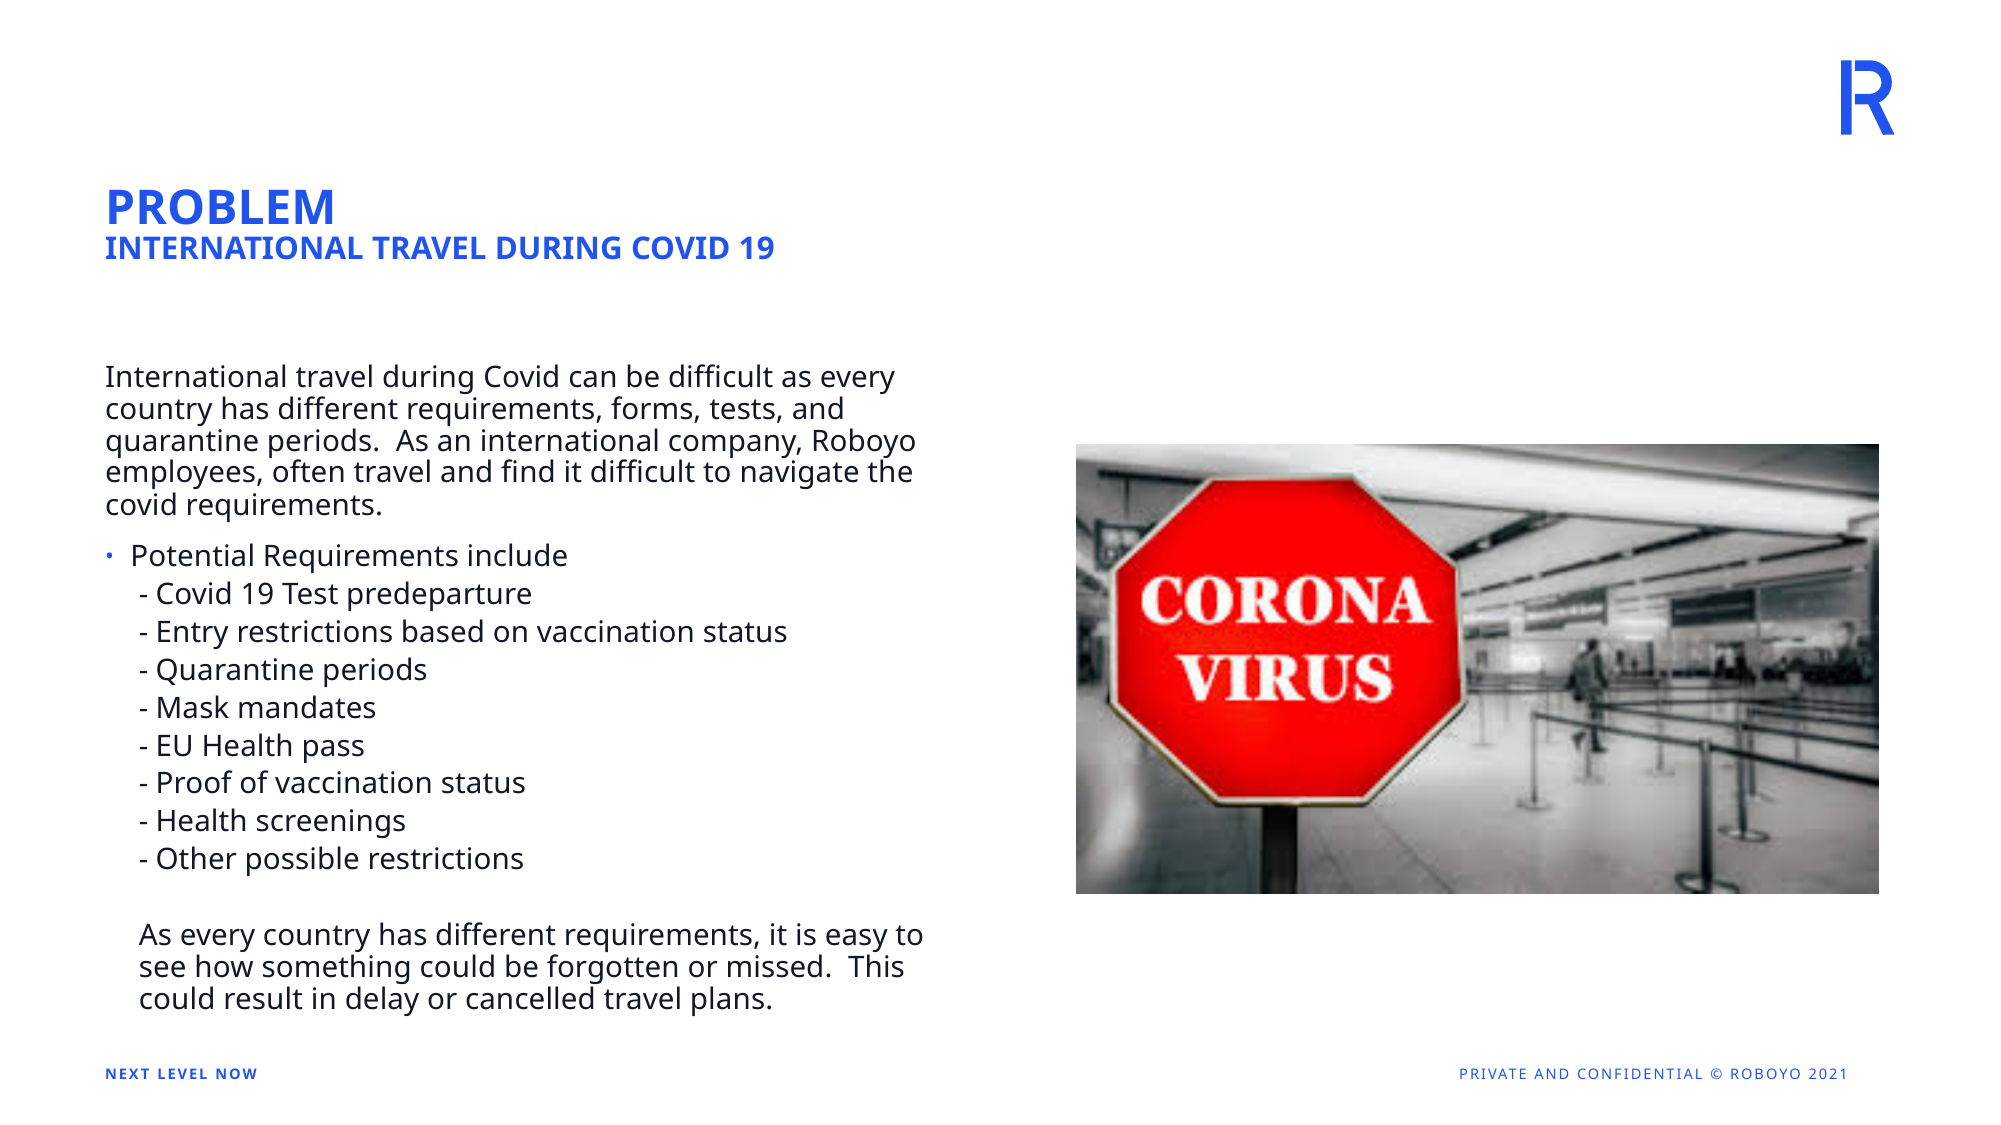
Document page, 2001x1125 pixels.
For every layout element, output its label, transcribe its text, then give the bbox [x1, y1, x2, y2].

picture [1076, 444, 1879, 894]
title Problem [105, 181, 1895, 231]
list International Travel during Covid 19 [105, 231, 1895, 268]
text_box International travel during Covid can be difficult as every country has different requirements, forms, tests, and quarantine periods. As an international company, Roboyo employees, often travel and find it difficult to navigate the covid requirements. Potential Requirements include Covid 19 Test predeparture Entry restrictions based on vaccination status Quarantine periods Mask mandates EU Health pass Proof of vaccination status Health screenings Other possible restrictions As every country has different requirements, it is easy to see how something could be forgotten or missed. This could result in delay or cancelled travel plans. [105, 361, 959, 1021]
